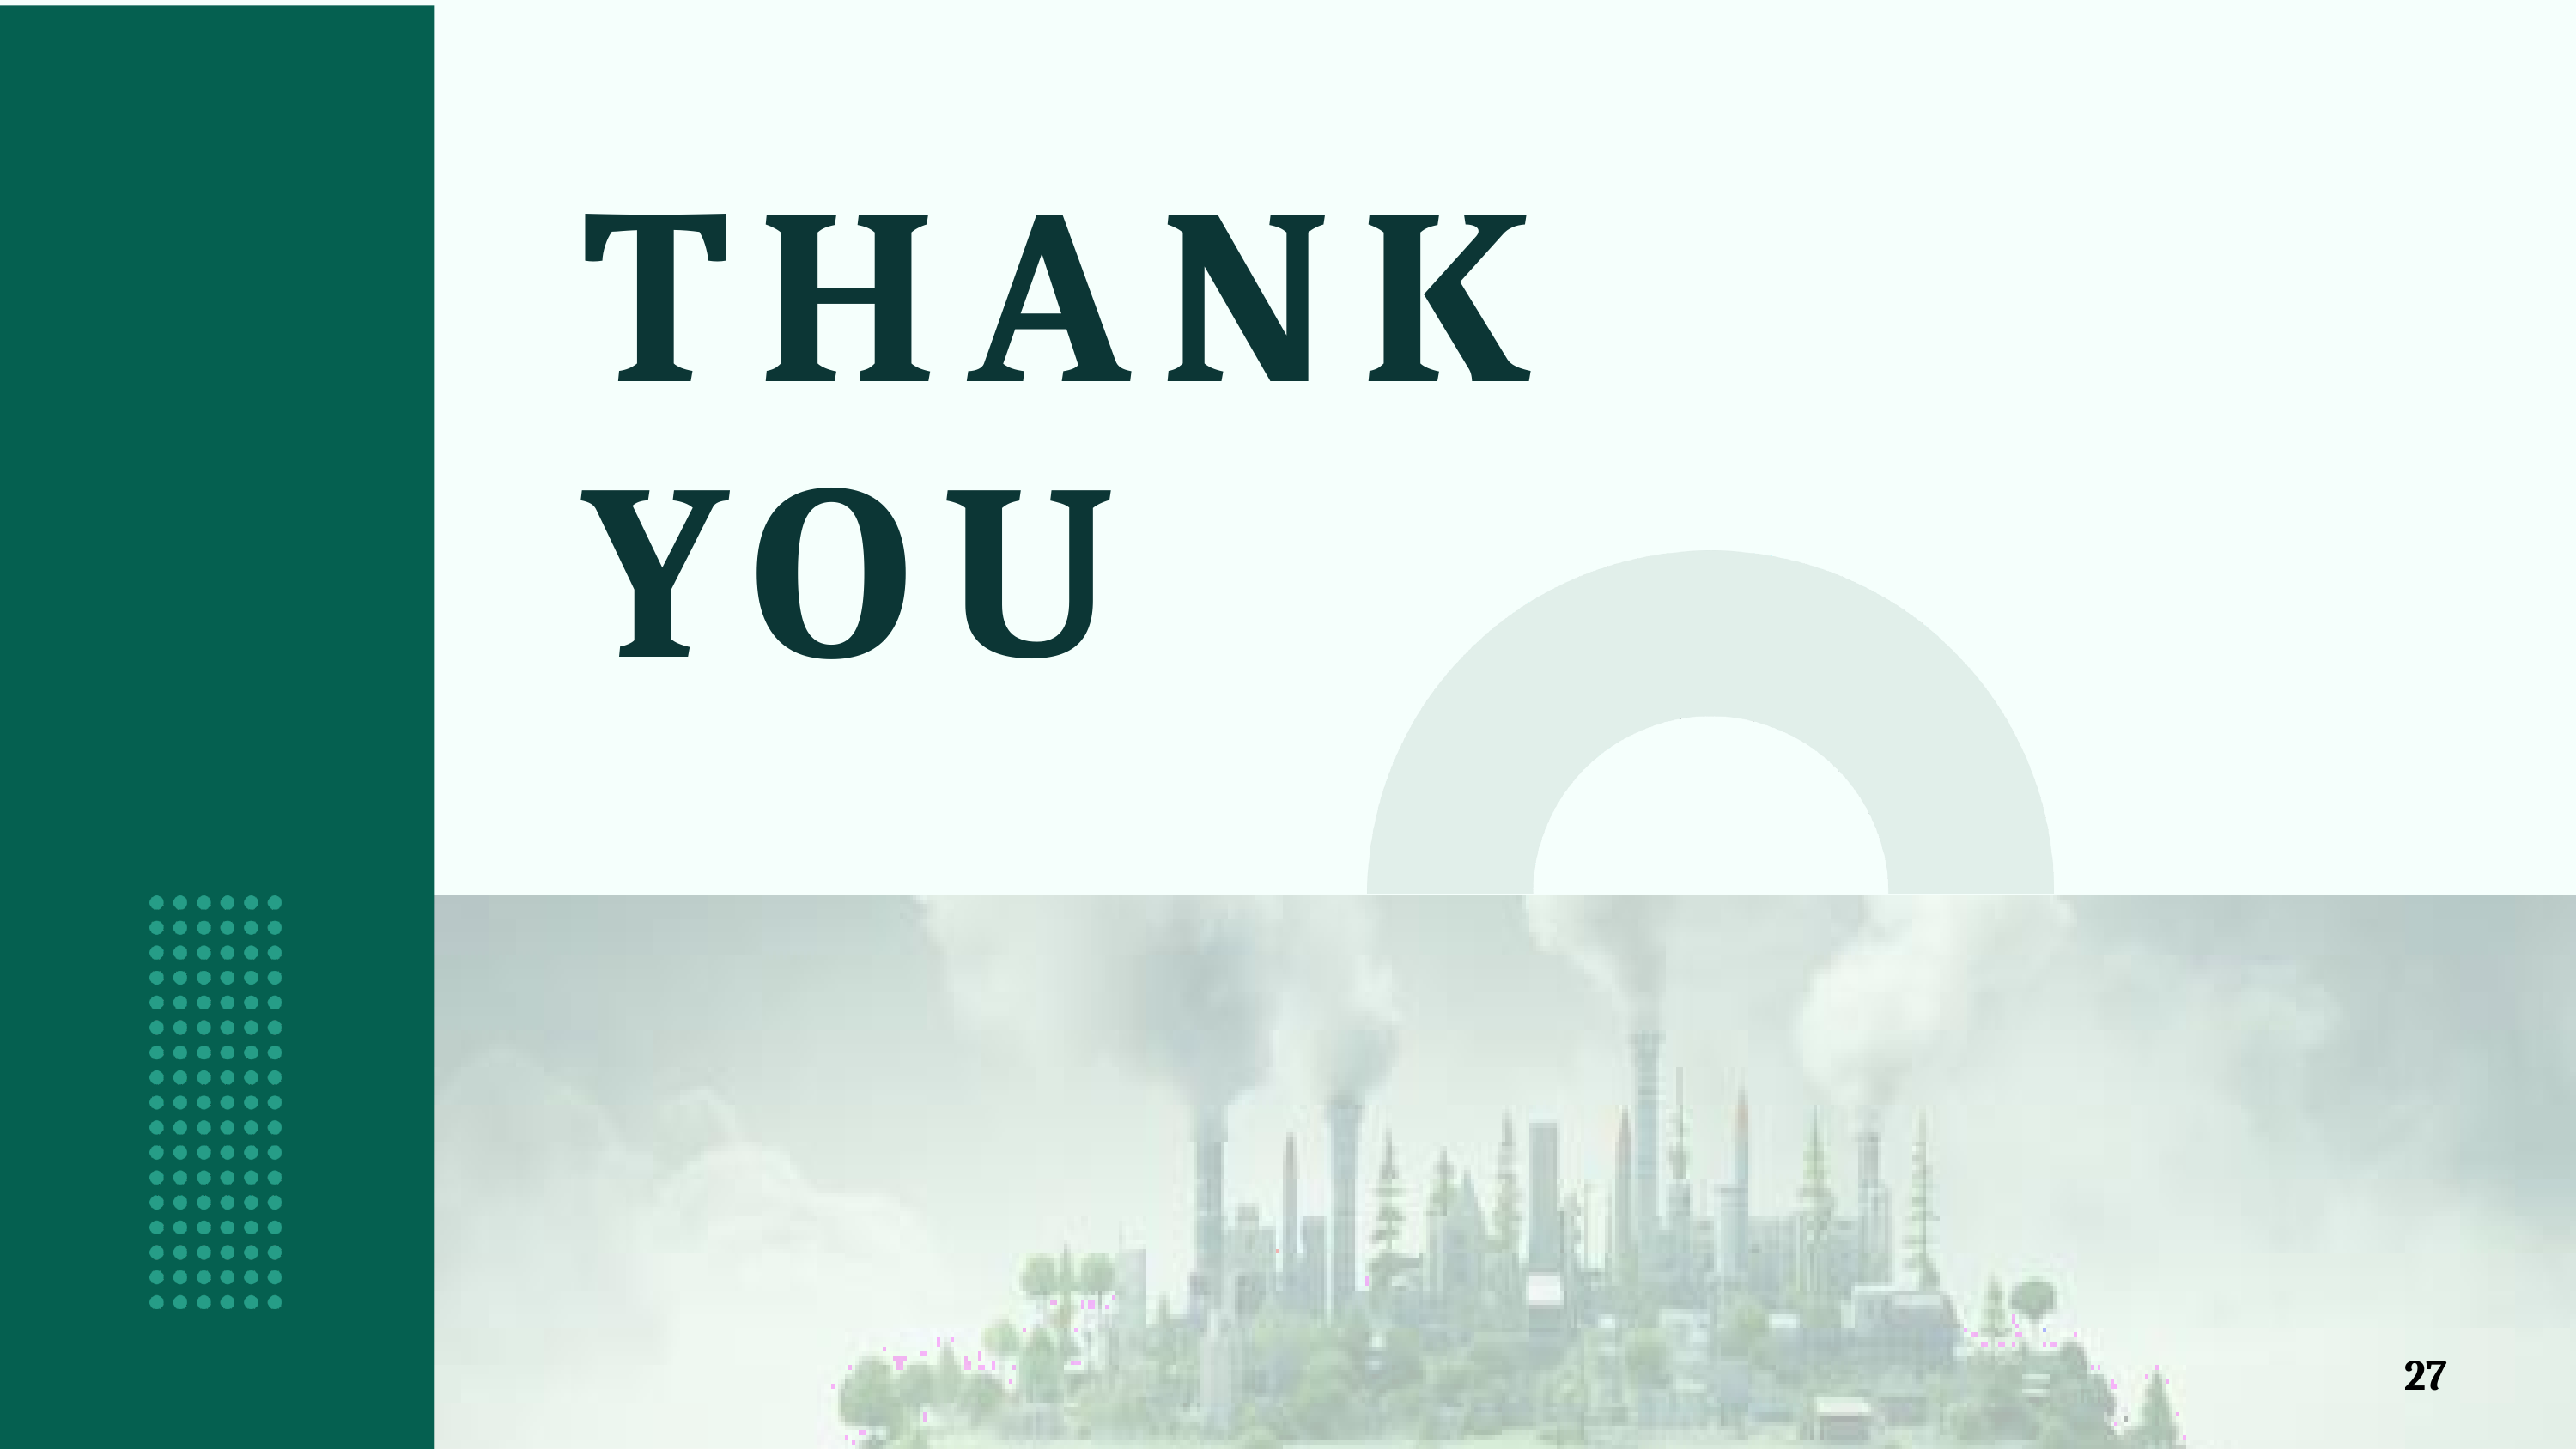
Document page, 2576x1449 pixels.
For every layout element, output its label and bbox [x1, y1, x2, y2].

text_box [0, 4, 2576, 1449]
